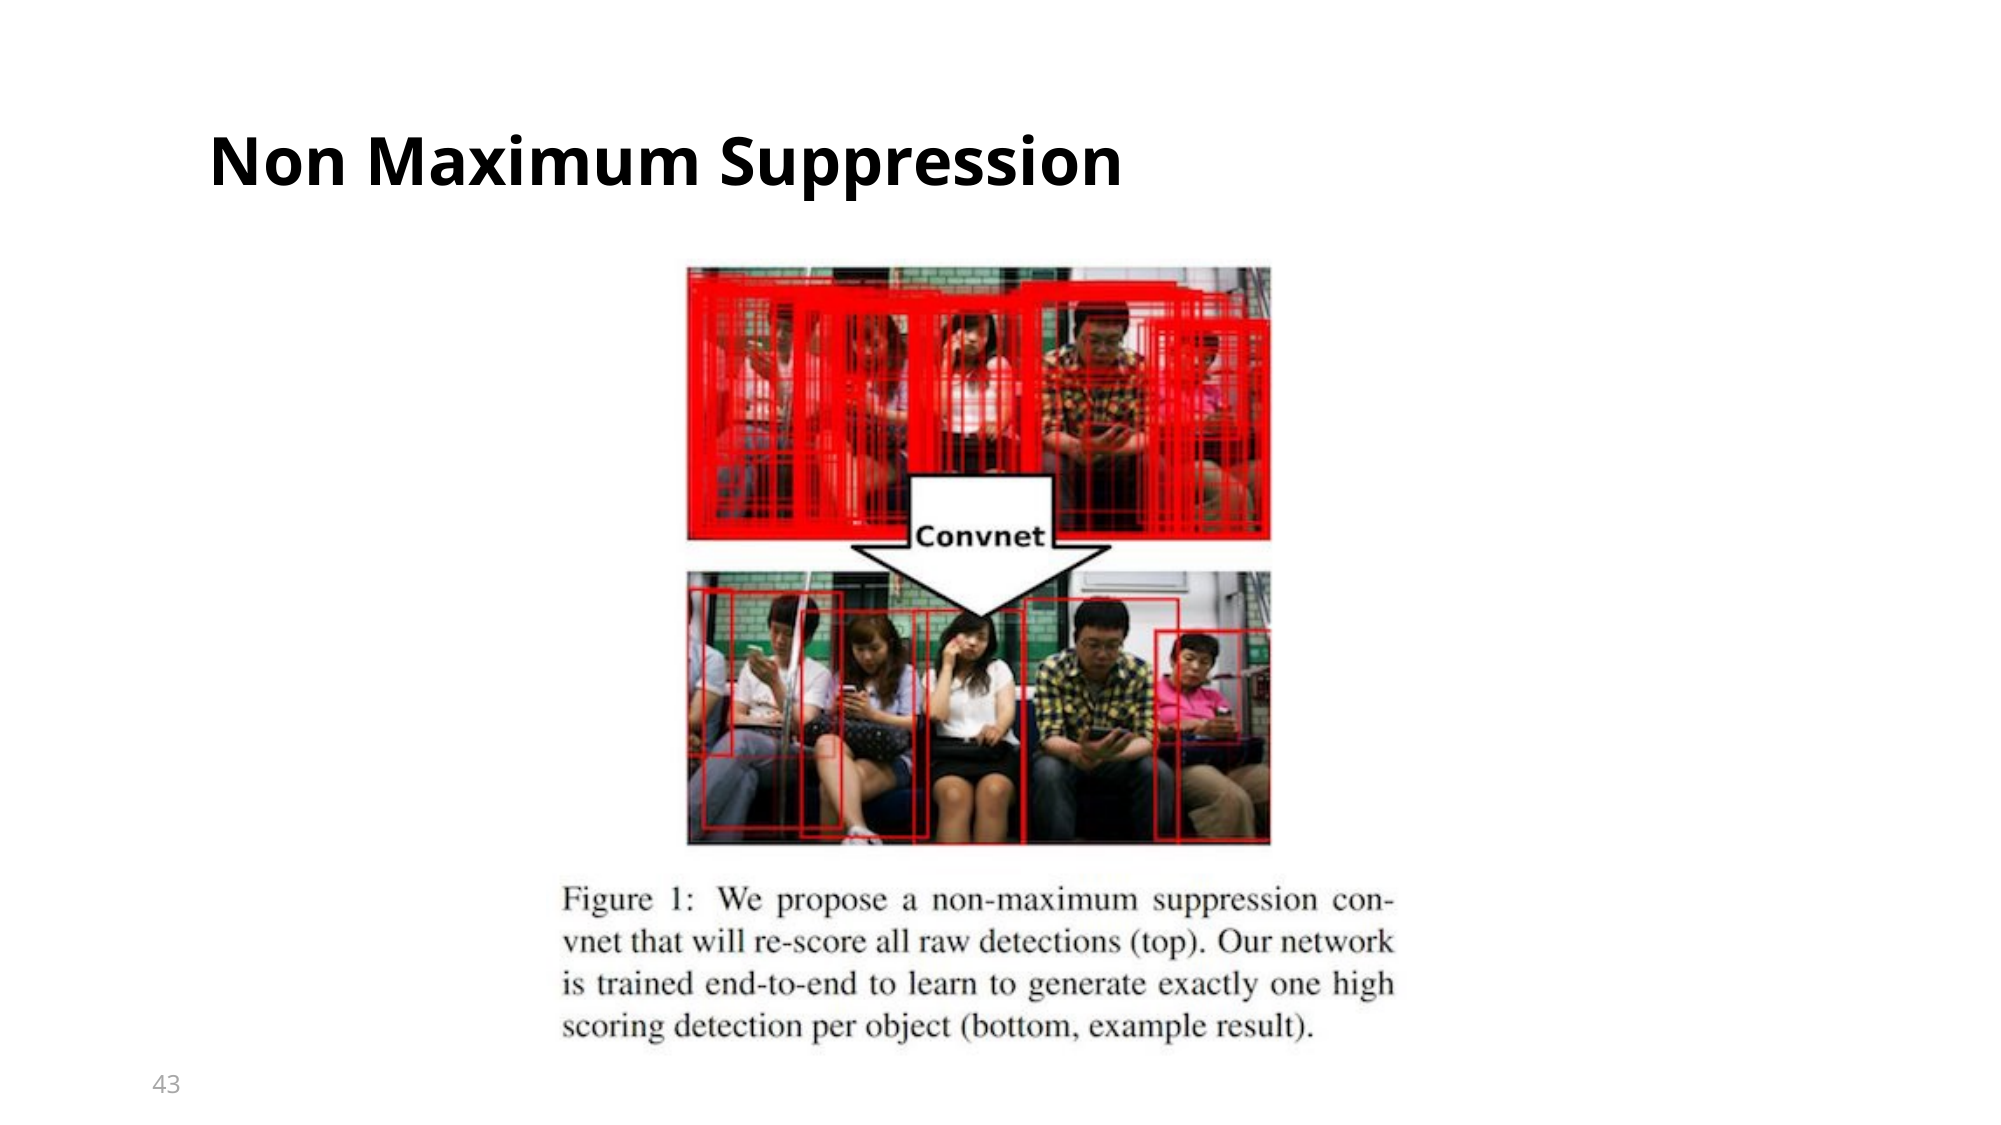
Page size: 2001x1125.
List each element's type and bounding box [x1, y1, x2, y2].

slide_number [137, 1055, 588, 1115]
title [137, 126, 1197, 202]
picture [546, 231, 1419, 1103]
